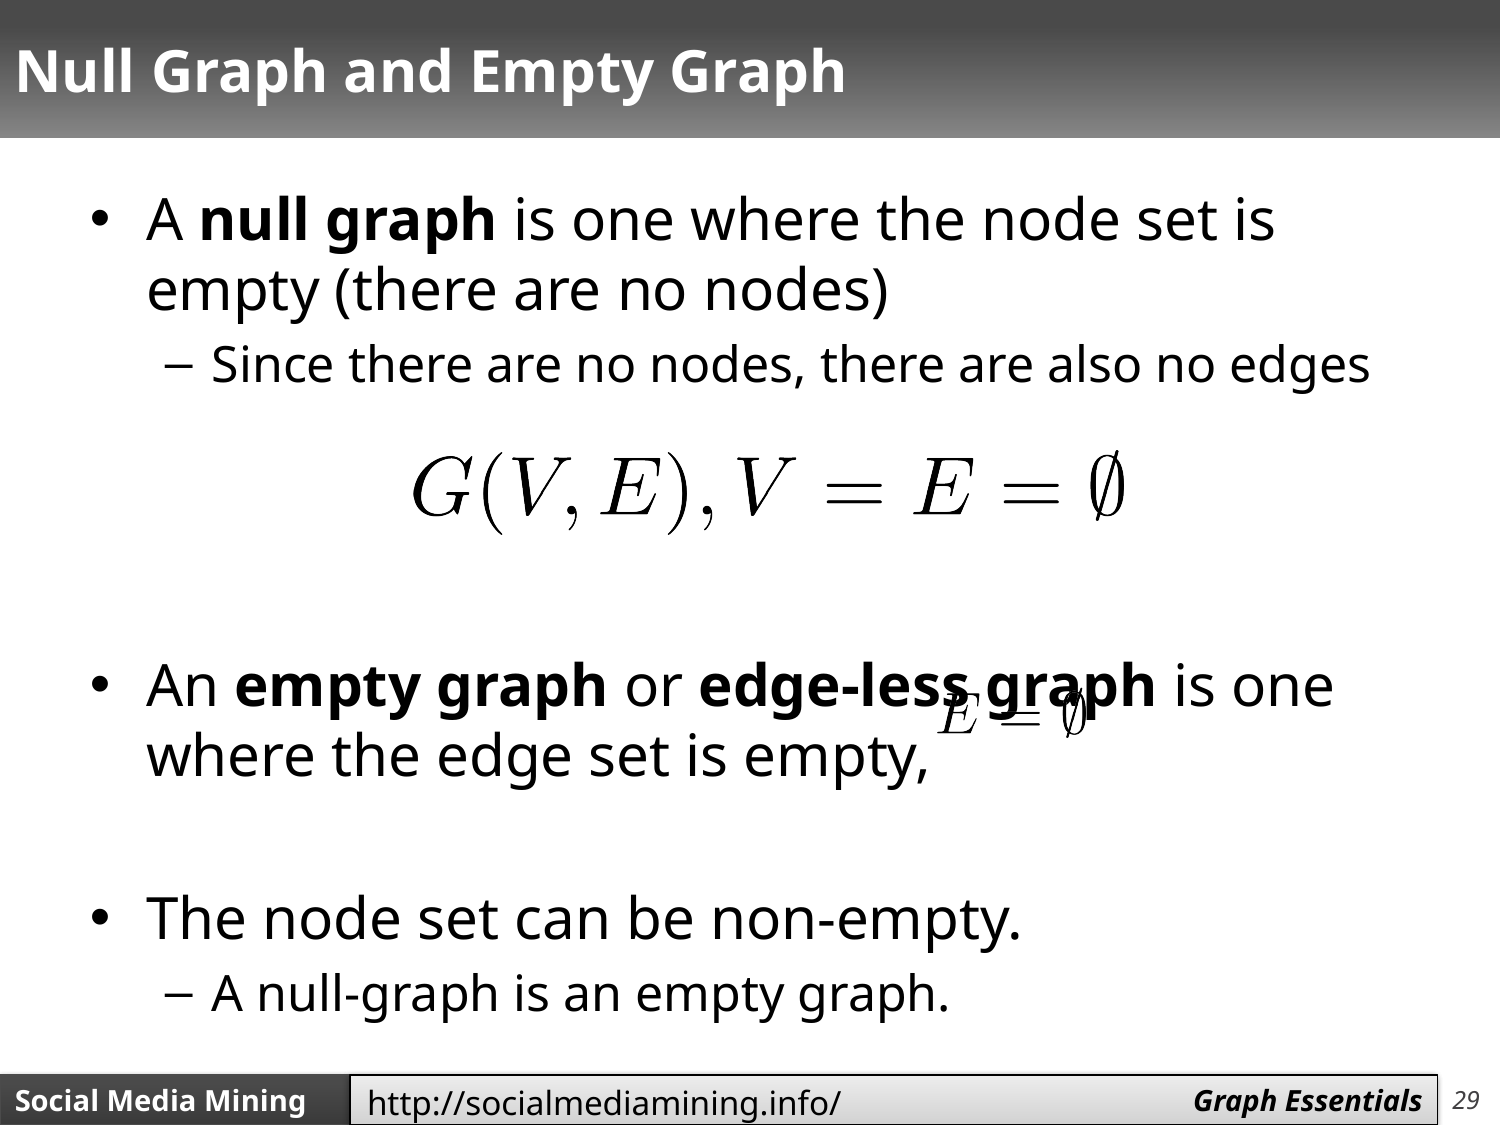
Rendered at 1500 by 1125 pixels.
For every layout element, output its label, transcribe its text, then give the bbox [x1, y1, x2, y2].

picture [937, 687, 1086, 738]
picture [413, 449, 1125, 536]
list A null graph is one where the node set is empty (there are no nodes) Since there are no nodes, there are also no edges An empty graph or edge-less graph is one where the edge set is empty, The node set can be non-empty. A null-graph is an empty graph. [75, 174, 1463, 1048]
title Null Graph and Empty Graph [0, 0, 1500, 138]
